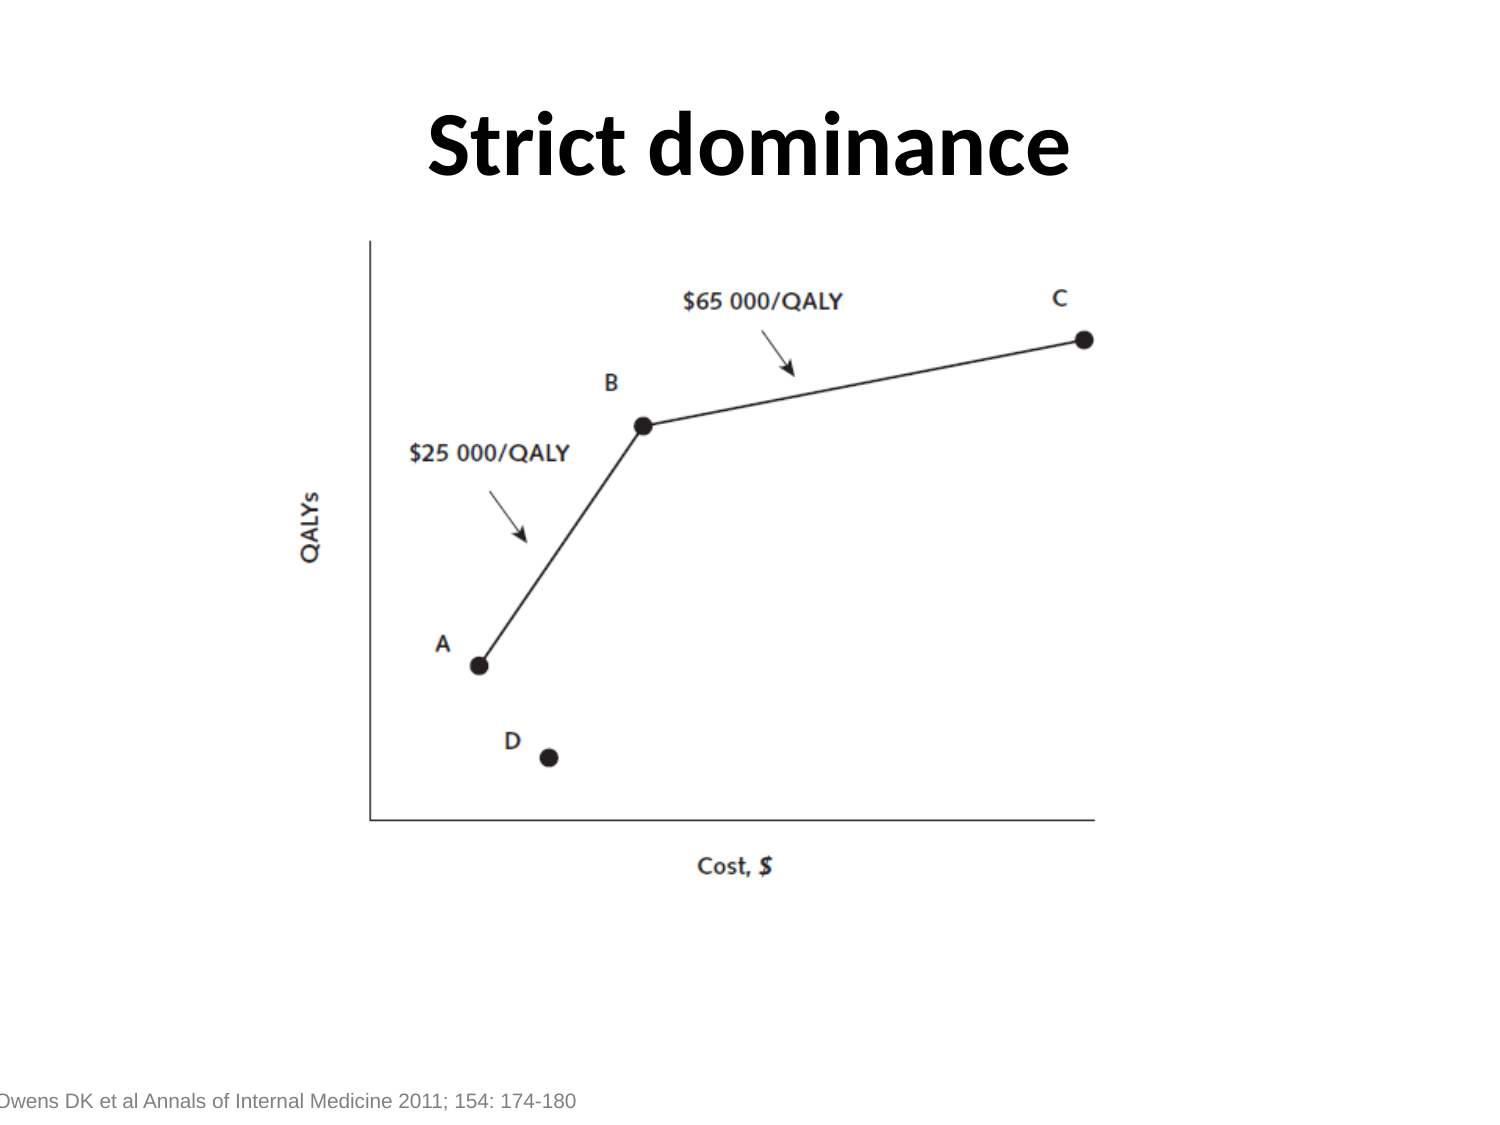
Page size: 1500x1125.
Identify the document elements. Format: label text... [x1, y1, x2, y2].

title Strict dominance [75, 45, 1425, 233]
text_box Owens DK et al Annals of Internal Medicine 2011; 154: 174-180 [0, 1079, 592, 1120]
picture [279, 216, 1226, 909]
